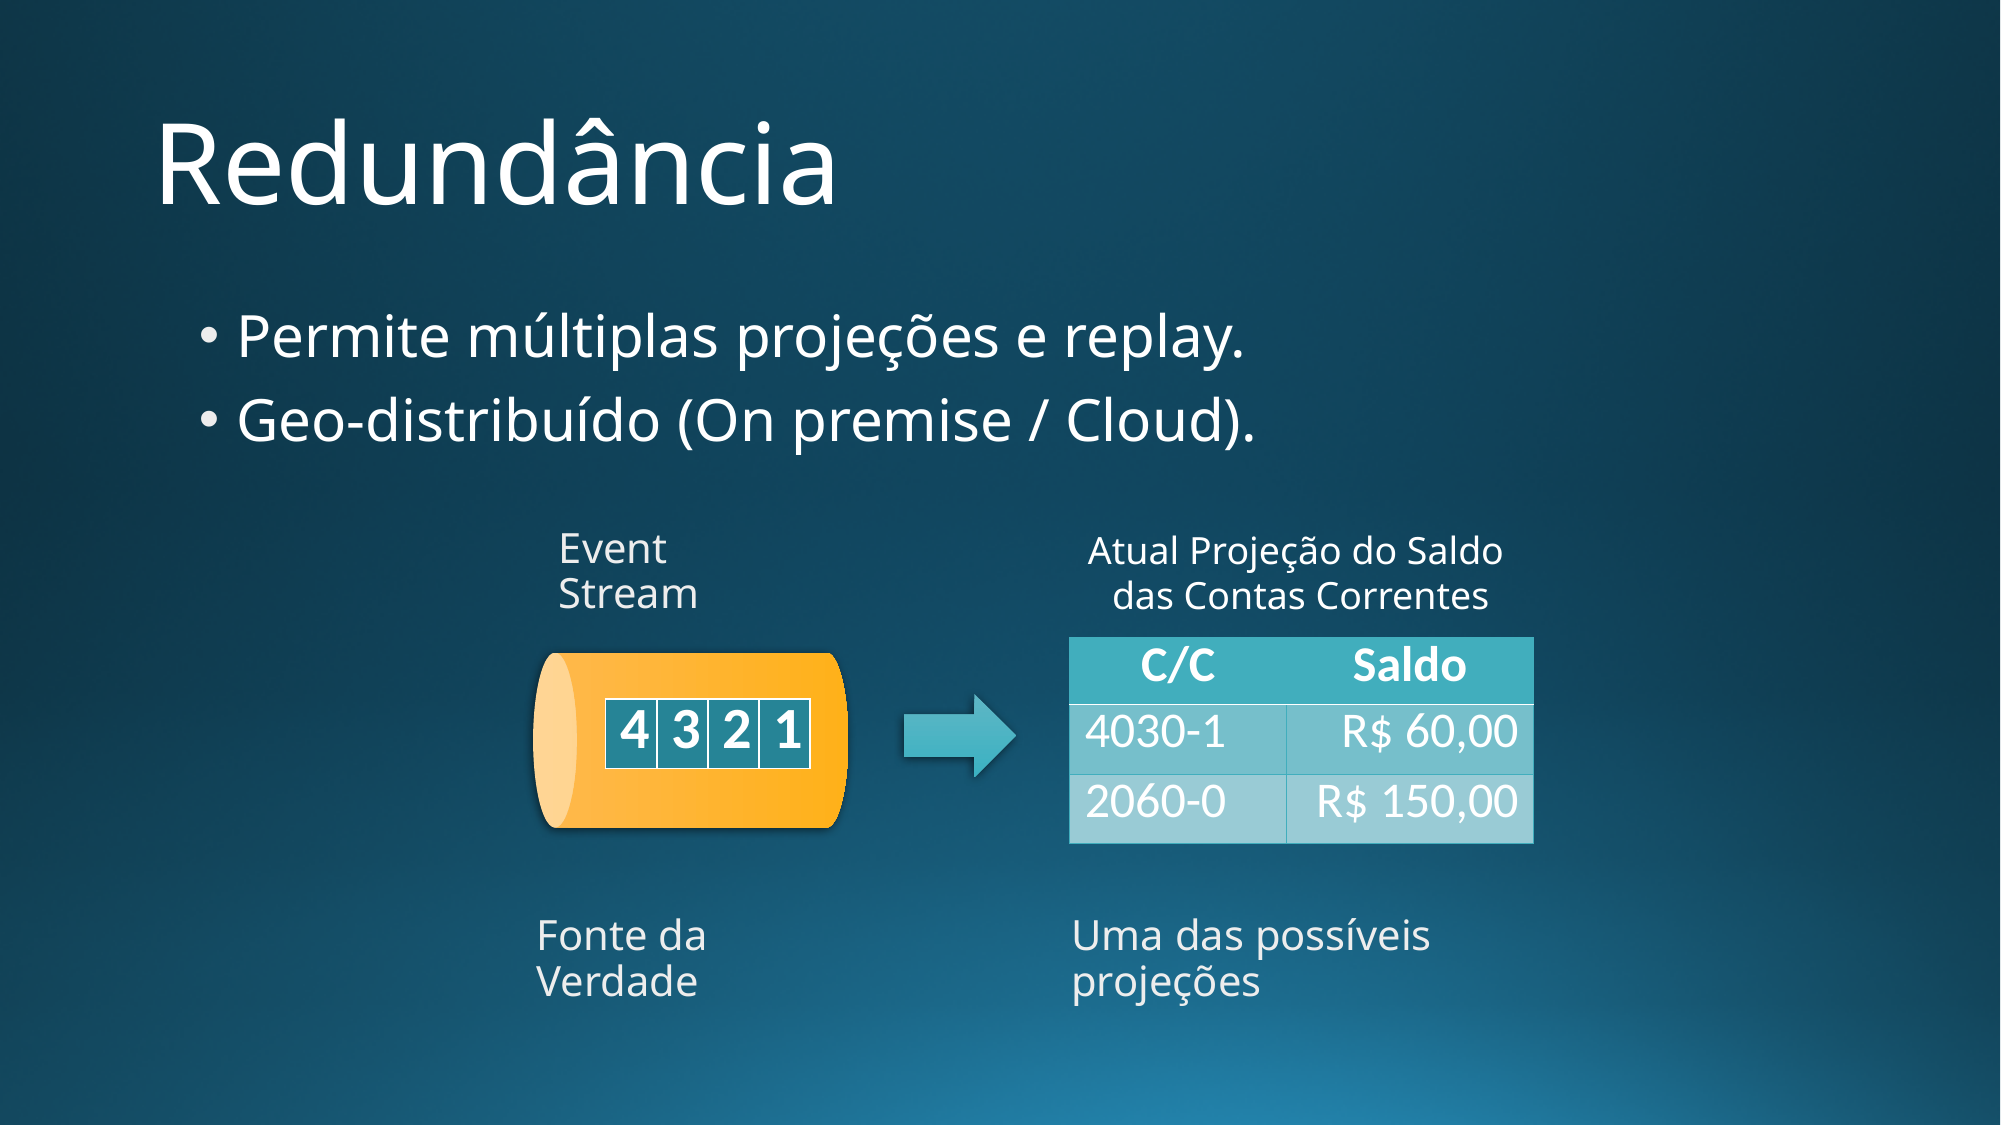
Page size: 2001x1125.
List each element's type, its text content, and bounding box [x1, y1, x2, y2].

text_box Event Stream [543, 506, 811, 639]
text_box Fonte da Verdade [521, 893, 860, 1027]
text_box Atual Projeção do Saldo das Contas Correntes [943, 519, 1659, 625]
table_header 1 [760, 700, 809, 768]
table_header 3 [658, 700, 707, 768]
text_box Uma das possíveis projeções [1056, 893, 1617, 1027]
text_box [533, 652, 849, 828]
table_cell 2060-0 [1070, 775, 1286, 843]
table_cell R$ 150,00 [1287, 775, 1533, 843]
list Permite múltiplas projeções e replay. Geo-distribuído (On premise / Cloud). [183, 299, 1863, 1014]
table_header 2 [709, 700, 758, 768]
table_header 4 [606, 700, 656, 768]
text_box [903, 693, 1016, 778]
table_cell 4030-1 [1070, 705, 1286, 774]
table_header C/C [1070, 638, 1286, 704]
table_header Saldo [1287, 638, 1533, 704]
title Redundância [137, 59, 1863, 278]
picture [0, 0, 2001, 1125]
table_cell R$ 60,00 [1287, 705, 1533, 774]
